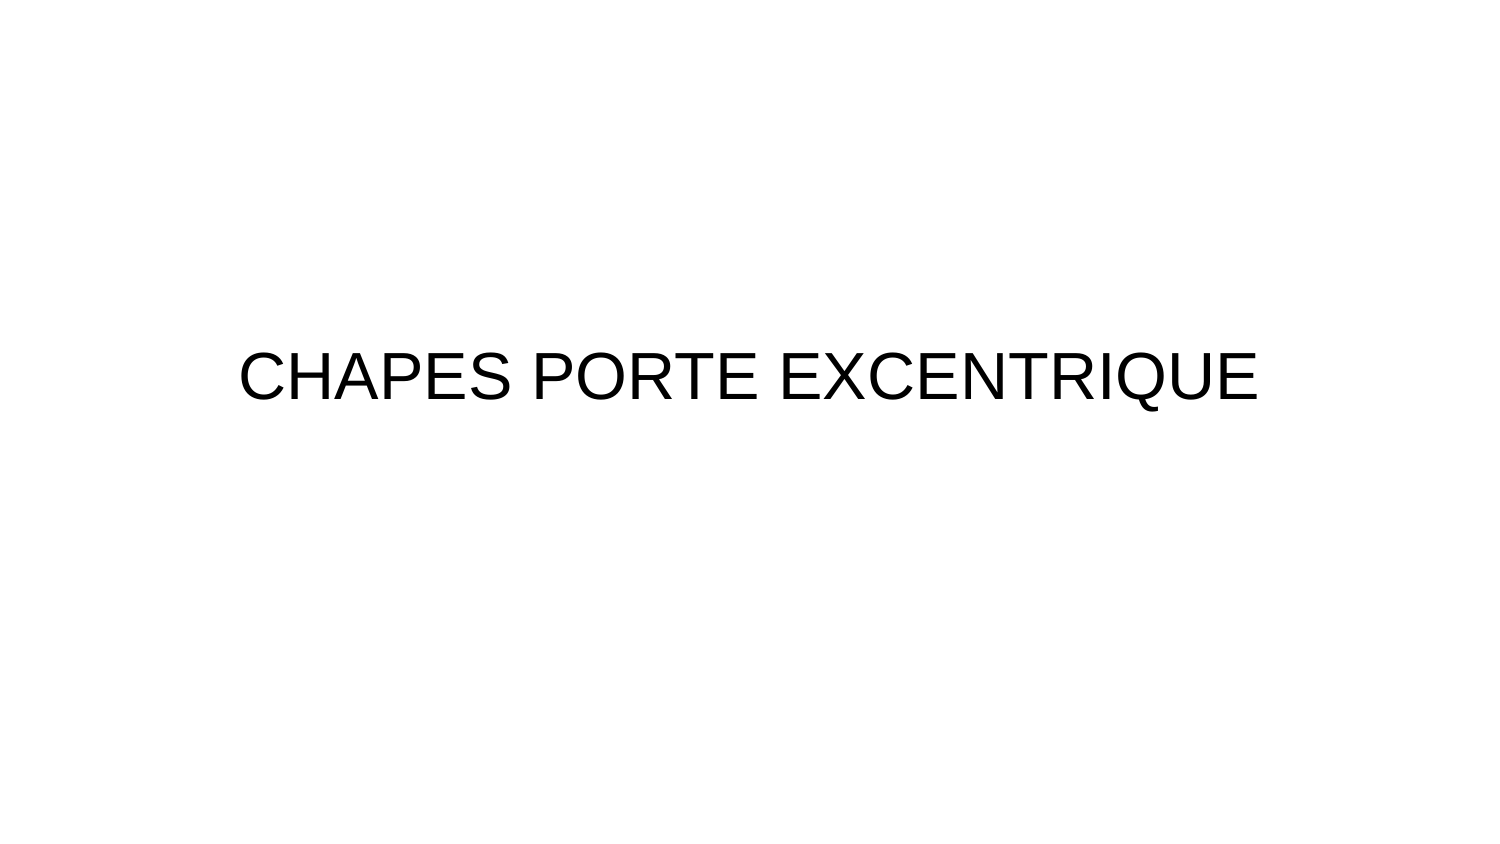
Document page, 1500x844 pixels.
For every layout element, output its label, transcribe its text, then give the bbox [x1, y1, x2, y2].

text_box CHAPES PORTE EXCENTRIQUE [223, 325, 1277, 421]
